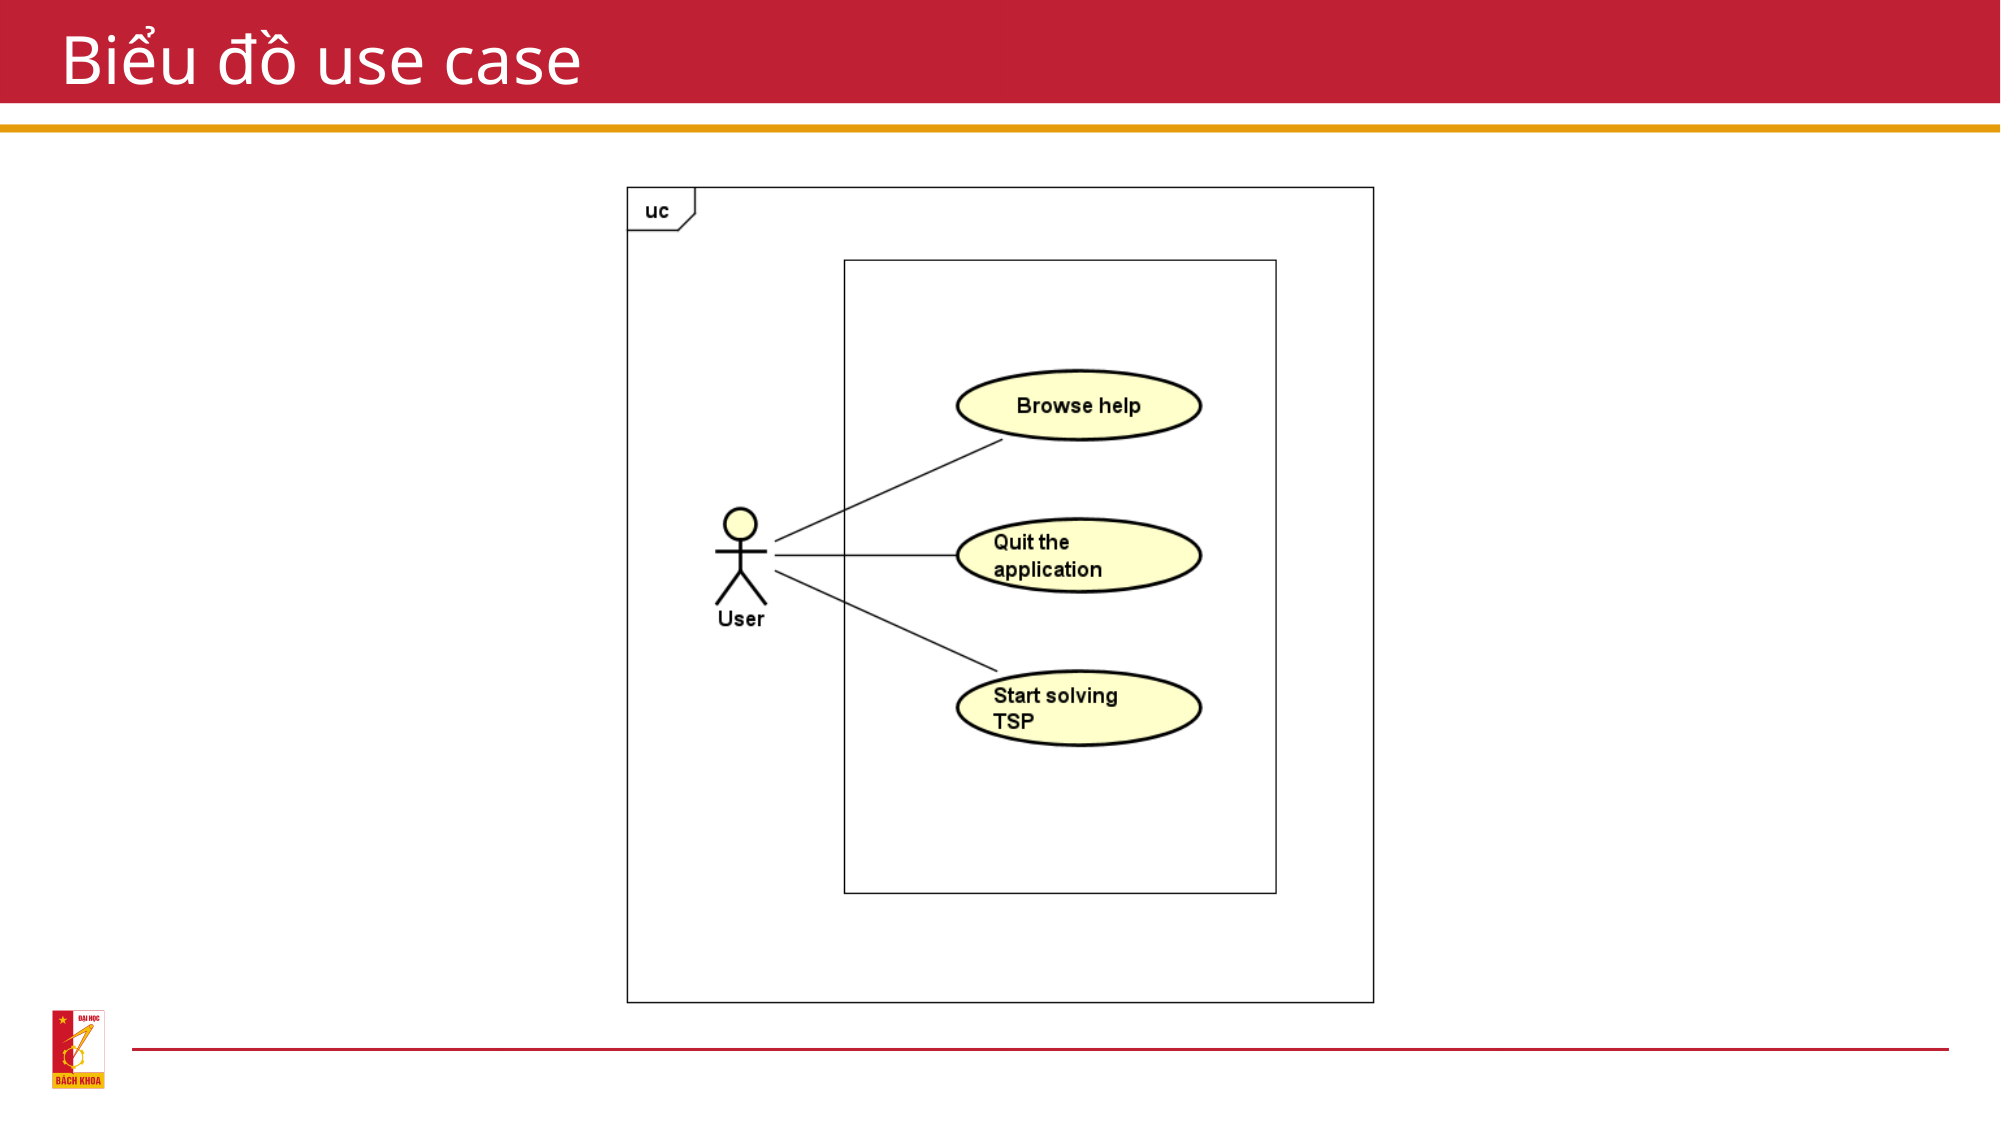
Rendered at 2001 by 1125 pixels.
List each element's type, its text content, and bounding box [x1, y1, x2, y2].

text_box Biểu đồ use case [45, 10, 649, 105]
picture [0, 0, 2001, 1125]
